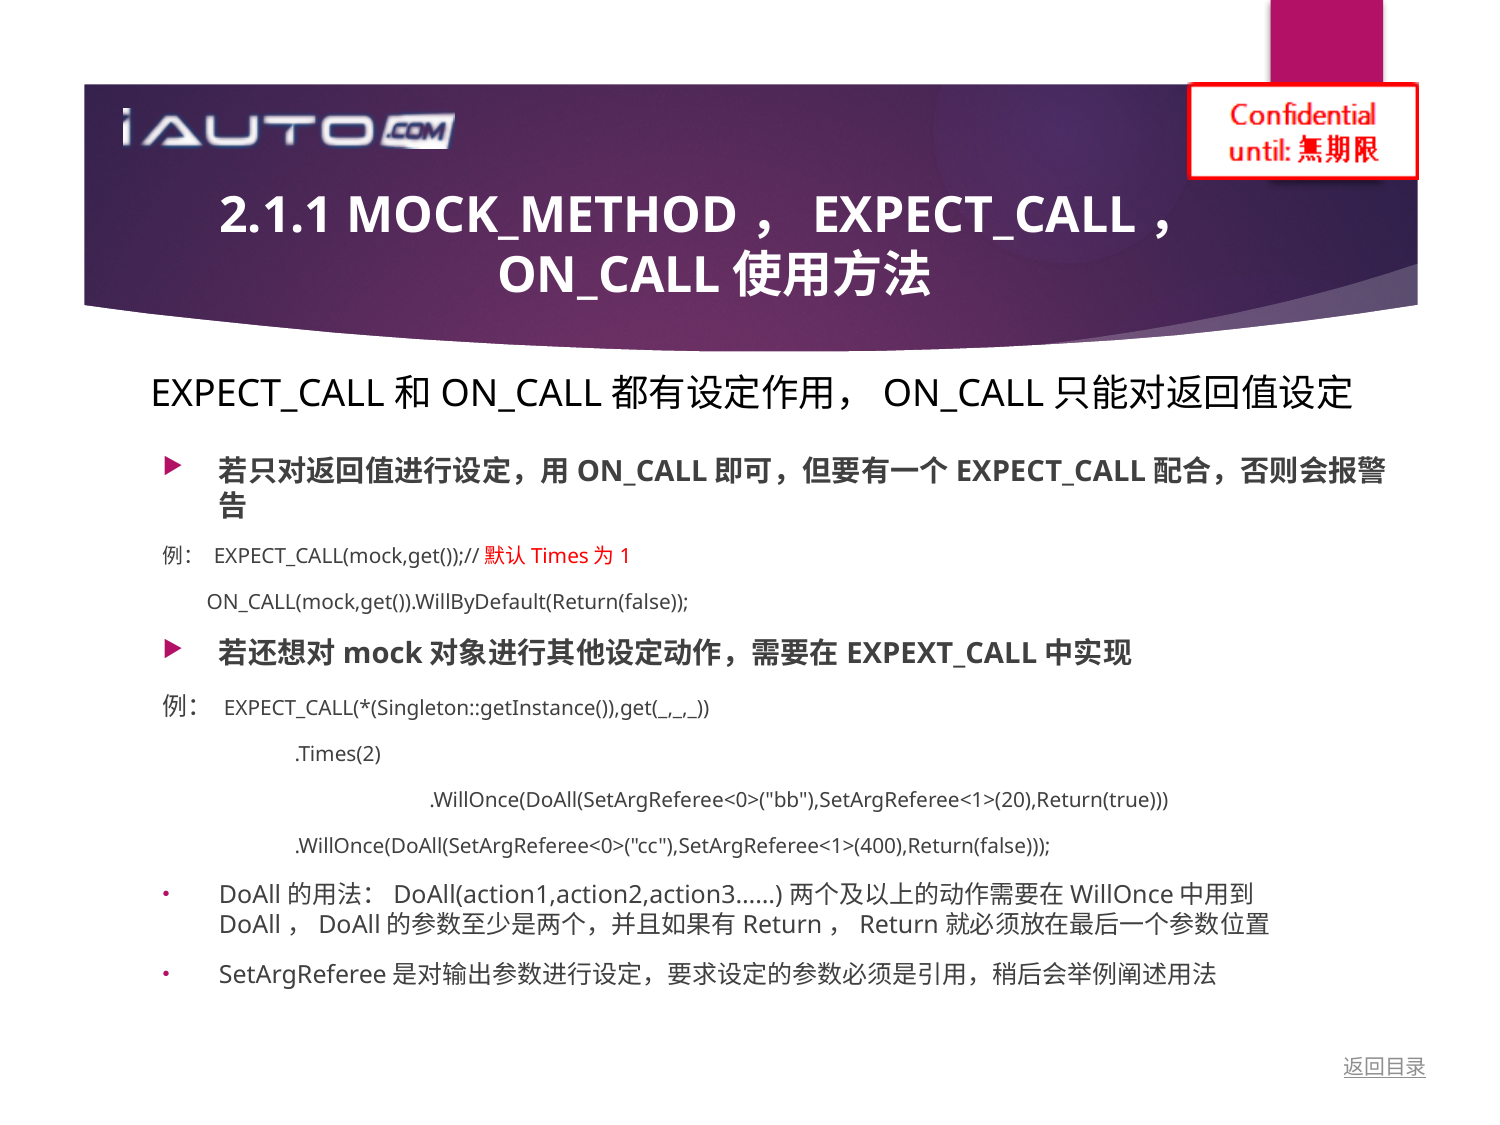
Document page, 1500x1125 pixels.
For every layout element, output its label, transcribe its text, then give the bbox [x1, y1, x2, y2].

picture [123, 108, 455, 150]
text_box EXPECT_CALL和ON_CALL都有设定作用，ON_CALL只能对返回值设定 [135, 361, 1400, 422]
picture [1186, 82, 1419, 181]
list 若只对返回值进行设定，用ON_CALL即可，但要有一个EXPECT_CALL配合，否则会报警告 例： EXPECT_CALL(mock,get());//默认Times为1 ON_CALL(mock,get()).WillByDefault(Return(false)); 若还想对mock对象进行其他设定动作，需要在EXPEXT_CALL中实现 例： EXPECT_CALL(*(Singleton::getInstance()),get(_,_,_)) .Times(2) .WillOnce(DoAll(SetArgReferee<0>("bb"),SetArgReferee<1>(20),Return(true))) .WillOnce(DoAll(SetArgReferee<0>("cc"),SetArgReferee<1>(400),Return(false))); DoAll的用法：DoAll(action1,action2,action3……)两个及以上的动作需要在WillOnce中用到DoAll，DoAll的参数至少是两个，并且如果有Return，Return就必须放在最后一个参数位置 SetArgReferee是对输出参数进行设定，要求设定的参数必须是引用，稍后会举例阐述用法 [147, 444, 1418, 1060]
text_box 返回目录 [1328, 1046, 1483, 1092]
title 2.1.1 MOCK_METHOD，EXPECT_CALL，ON_CALL使用方法 [194, 184, 1236, 301]
